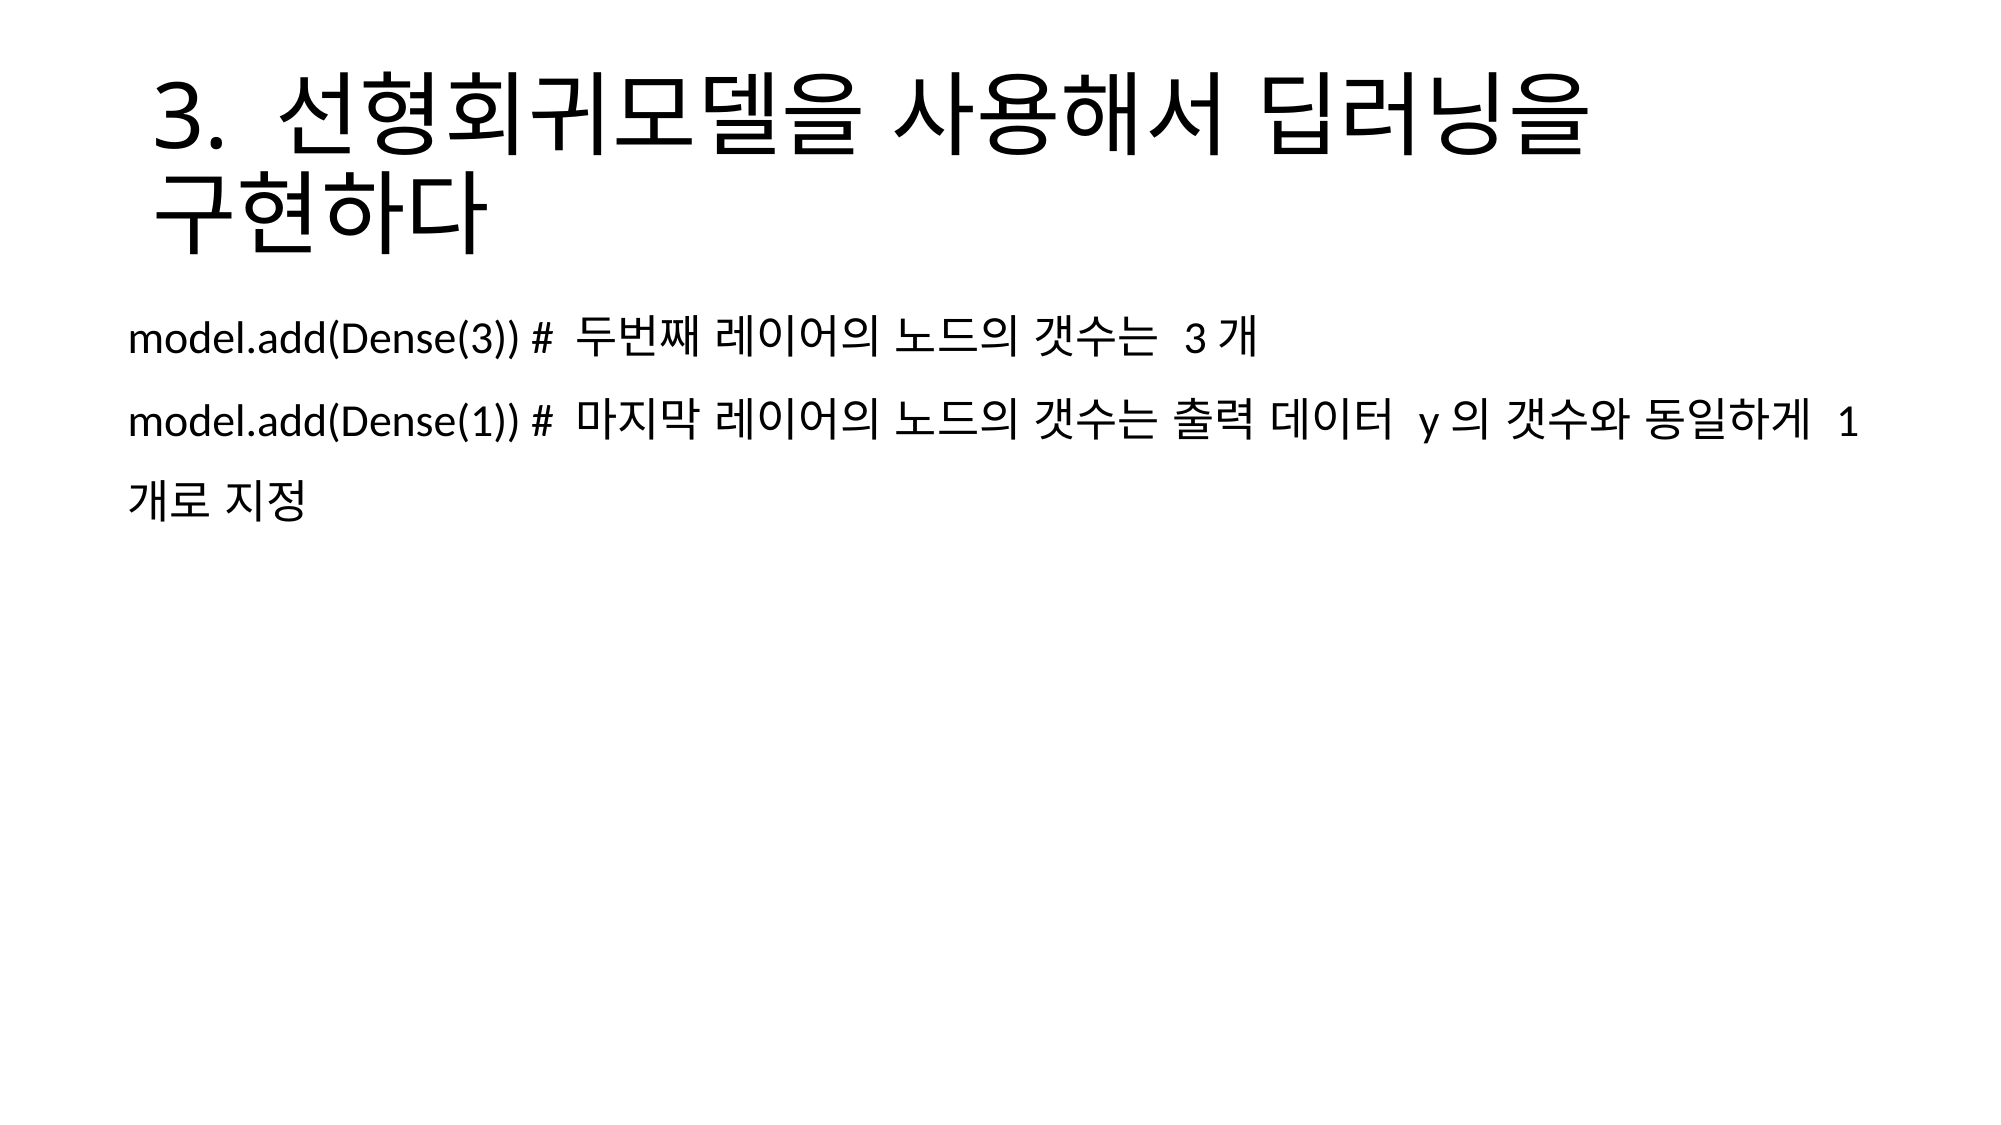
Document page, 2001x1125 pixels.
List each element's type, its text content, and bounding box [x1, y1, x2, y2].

title 3. 선형회귀모델을 사용해서 딥러닝을 구현하다 [137, 59, 1863, 273]
text_box model.add(Dense(3)) # 두번째 레이어의 노드의 갯수는 3개 model.add(Dense(1)) # 마지막 레이어의 노드의 갯수는 출력 데이터 y의 갯수와 동일하게 1개로 지정 [113, 273, 1887, 536]
